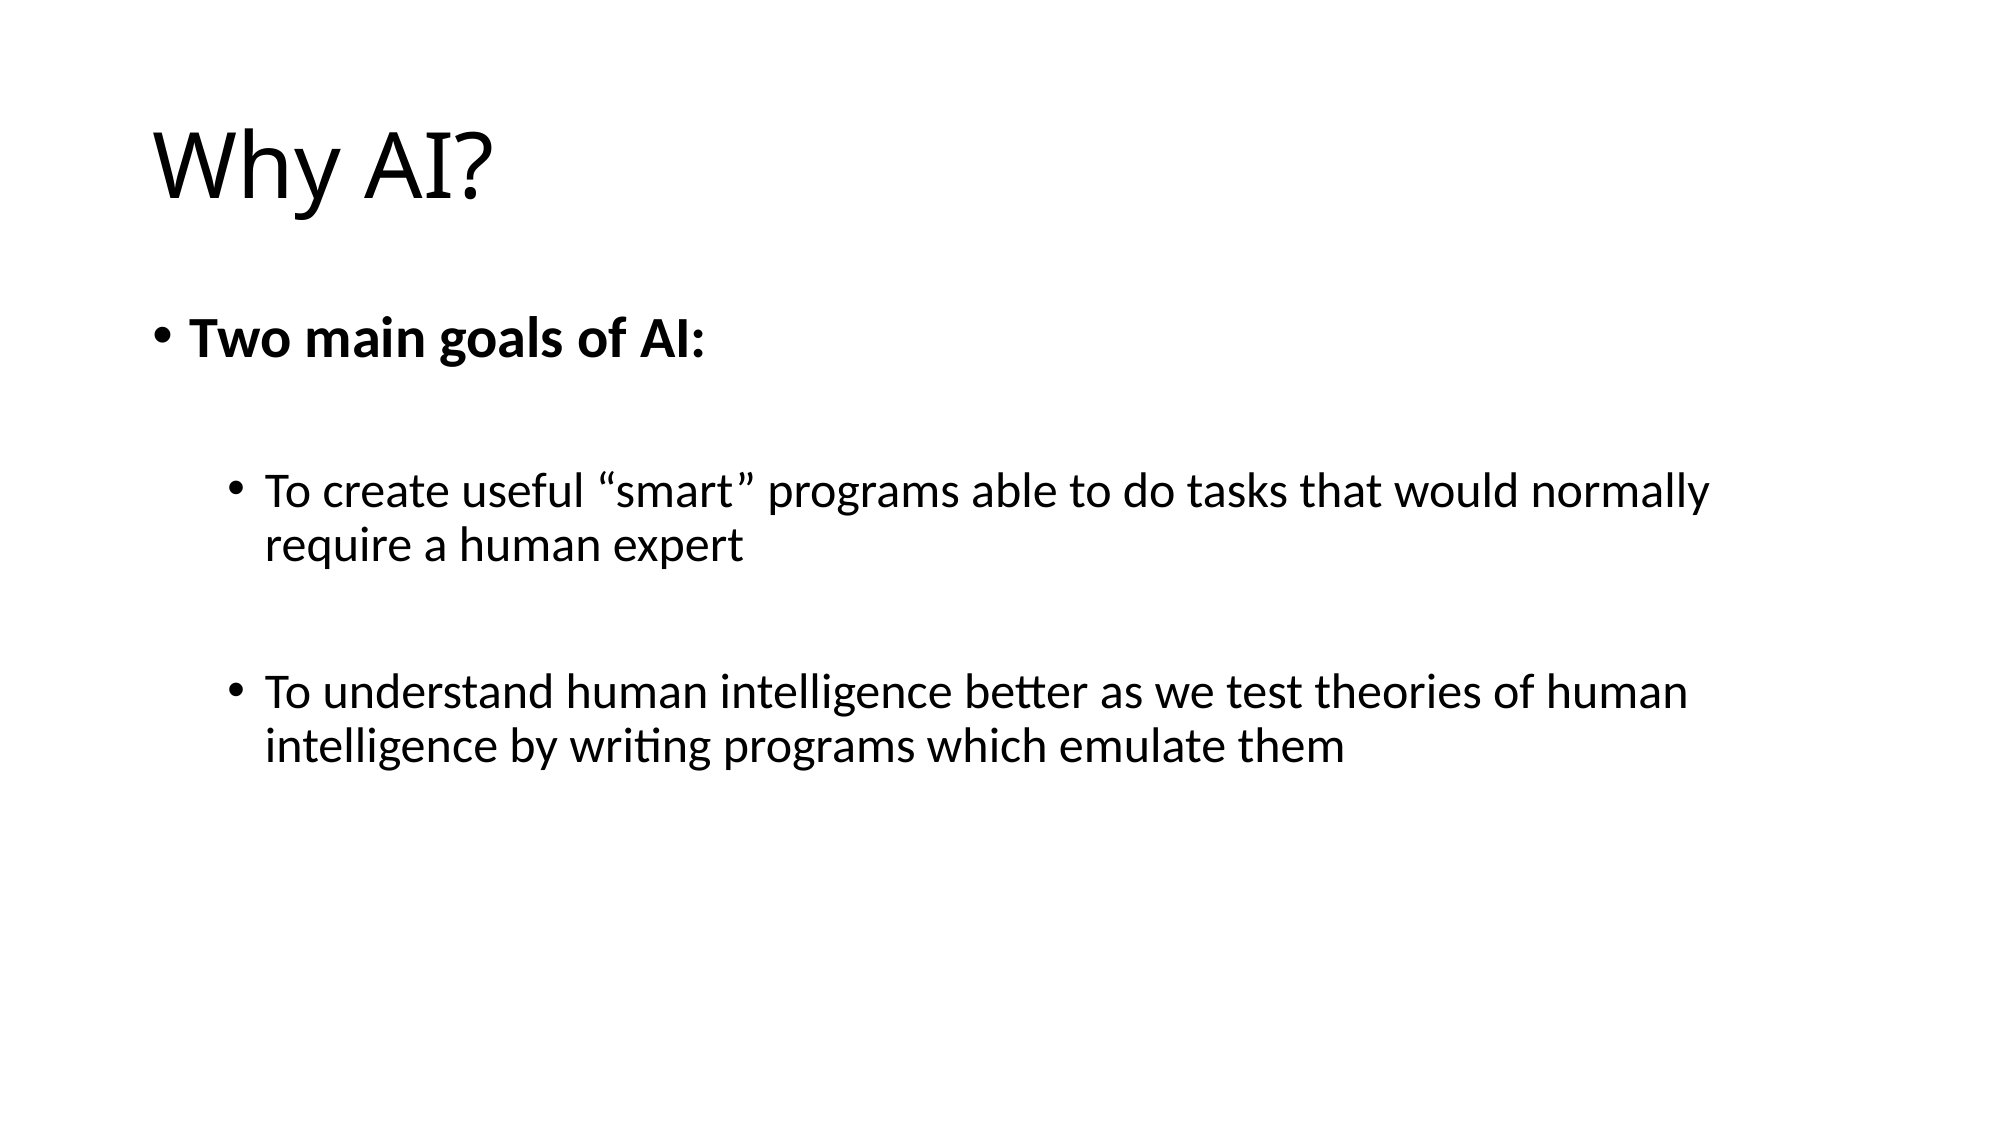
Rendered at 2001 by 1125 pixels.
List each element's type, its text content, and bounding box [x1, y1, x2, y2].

list Two main goals of AI: To create useful “smart” programs able to do tasks that would normally require a human expert To understand human intelligence better as we test theories of human intelligence by writing programs which emulate them [137, 299, 1863, 1014]
title Why AI? [137, 59, 1863, 278]
